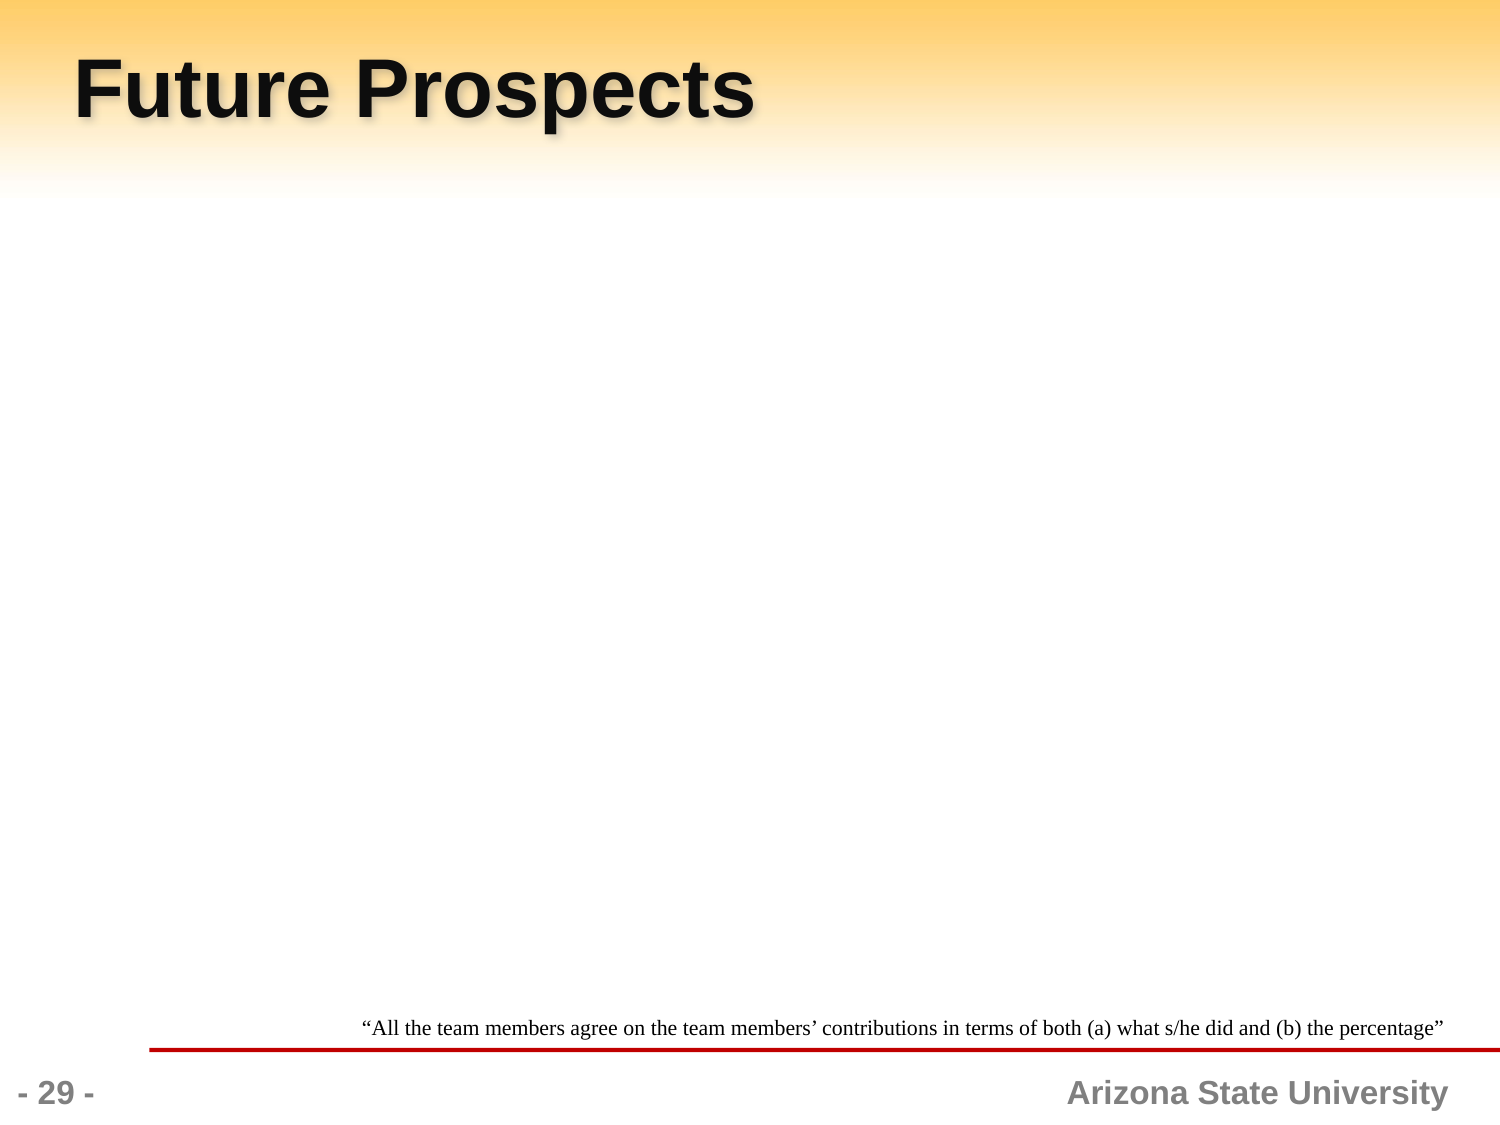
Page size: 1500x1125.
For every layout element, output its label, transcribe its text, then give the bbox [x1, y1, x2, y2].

title Future Prospects [72, 18, 1424, 150]
picture [0, 0, 1500, 198]
slide_number - 29 - [0, 1063, 113, 1125]
text_box “All the team members agree on the team members’ contributions in terms of both (a) what s/he did and (b) the percentage” [347, 1006, 1500, 1048]
